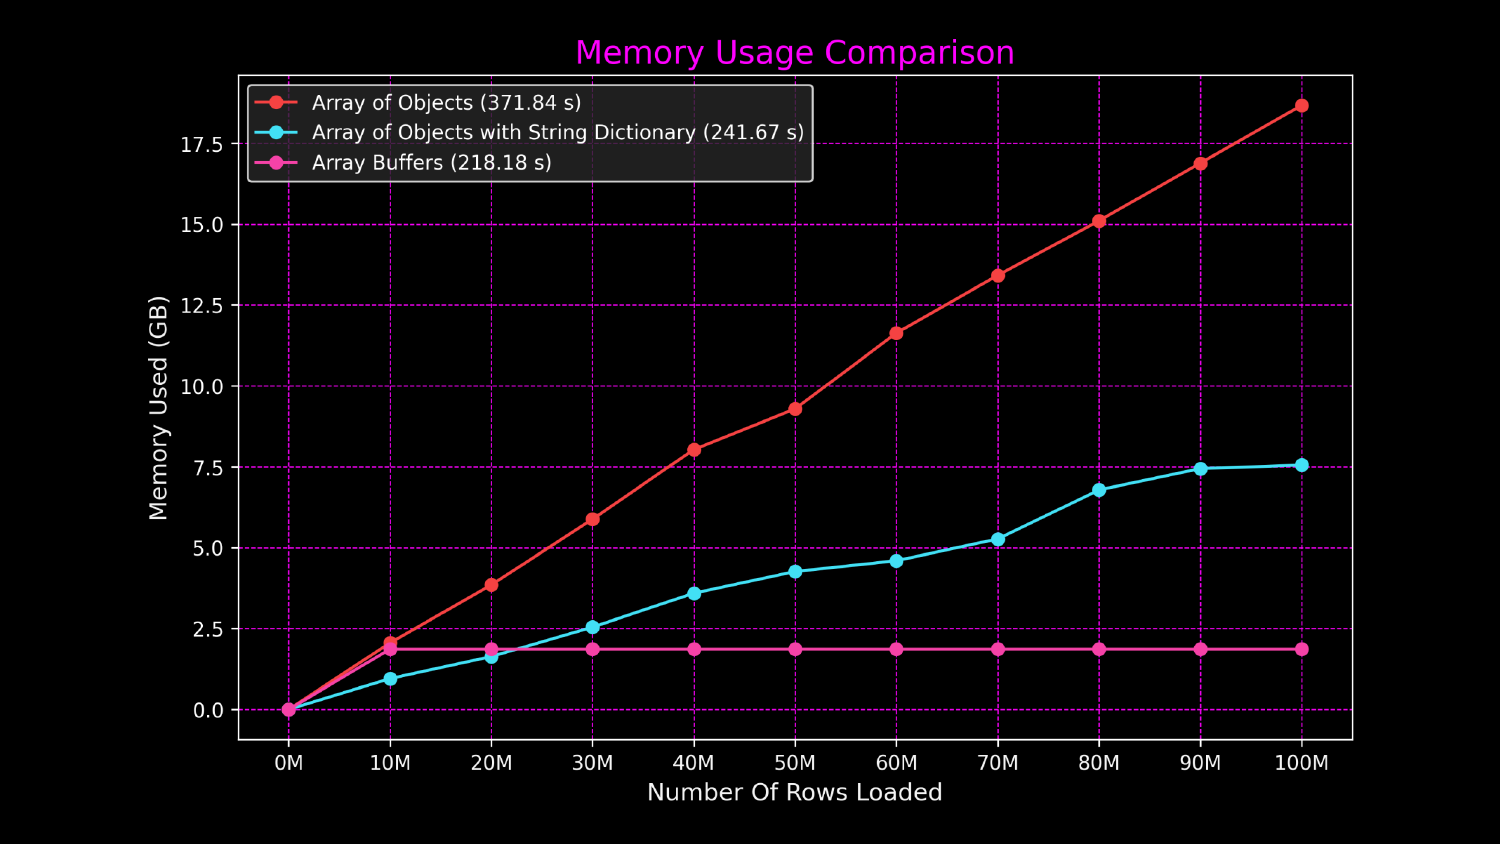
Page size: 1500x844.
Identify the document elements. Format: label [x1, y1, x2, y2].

picture [134, 24, 1366, 819]
